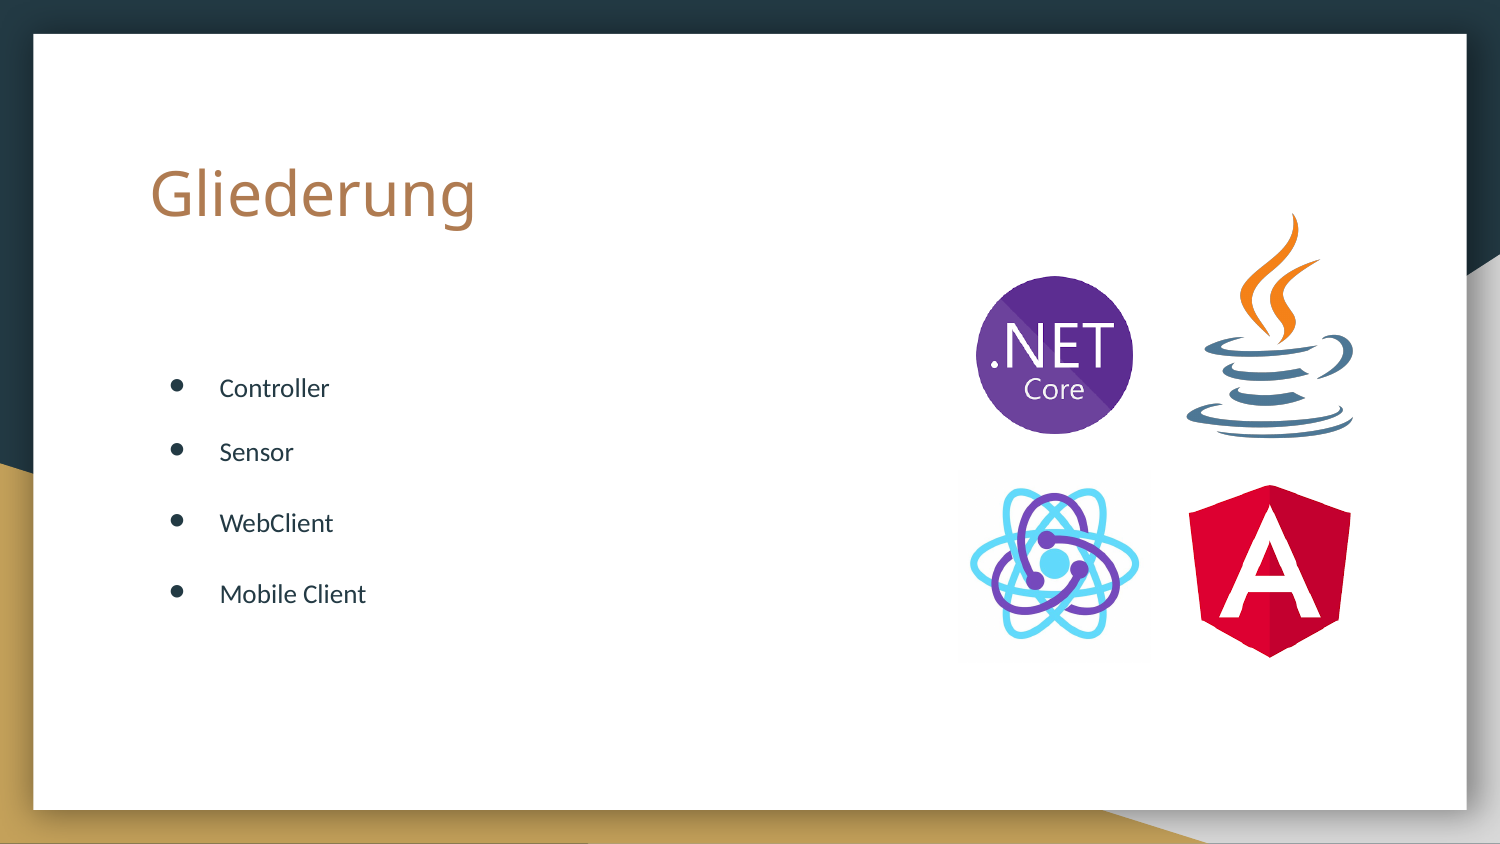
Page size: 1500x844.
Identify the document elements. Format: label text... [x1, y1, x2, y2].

picture [957, 470, 1151, 663]
picture [975, 276, 1133, 434]
picture [1181, 213, 1358, 447]
title Gliederung [134, 138, 1366, 296]
picture [1161, 458, 1378, 675]
list Controller Sensor WebClient Mobile Client [129, 339, 1378, 741]
